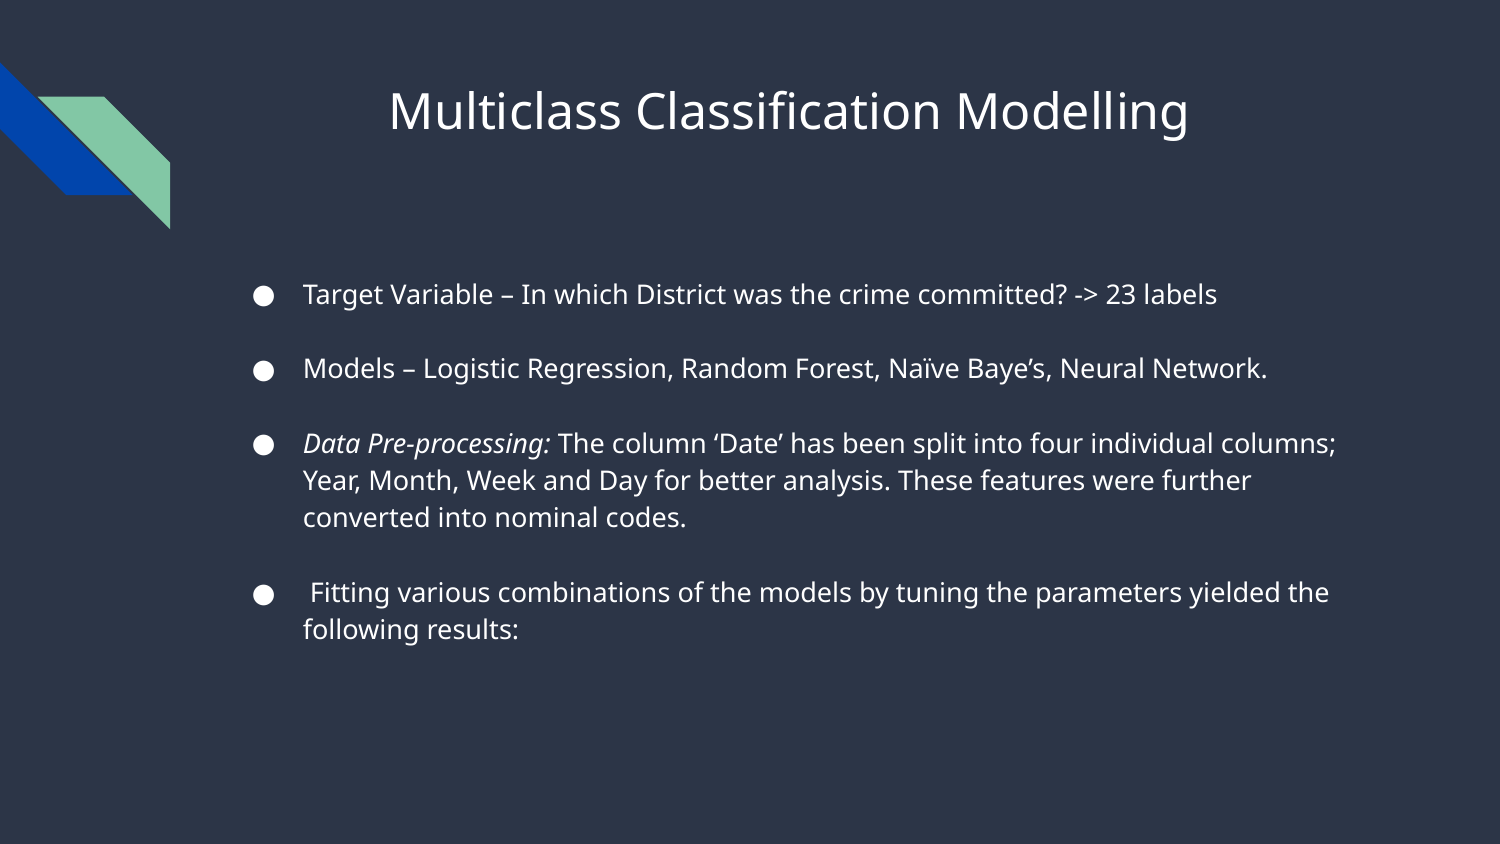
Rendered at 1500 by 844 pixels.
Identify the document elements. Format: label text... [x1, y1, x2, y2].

list Target Variable – In which District was the crime committed? -> 23 labels Models – Logistic Regression, Random Forest, Naïve Baye’s, Neural Network. Data Pre-processing: The column ‘Date’ has been split into four individual columns; Year, Month, Week and Day for better analysis. These features were further converted into nominal codes. Fitting various combinations of the models by tuning the parameters yielded the following results: [212, 257, 1368, 735]
title Multiclass Classification Modelling [212, 64, 1368, 215]
